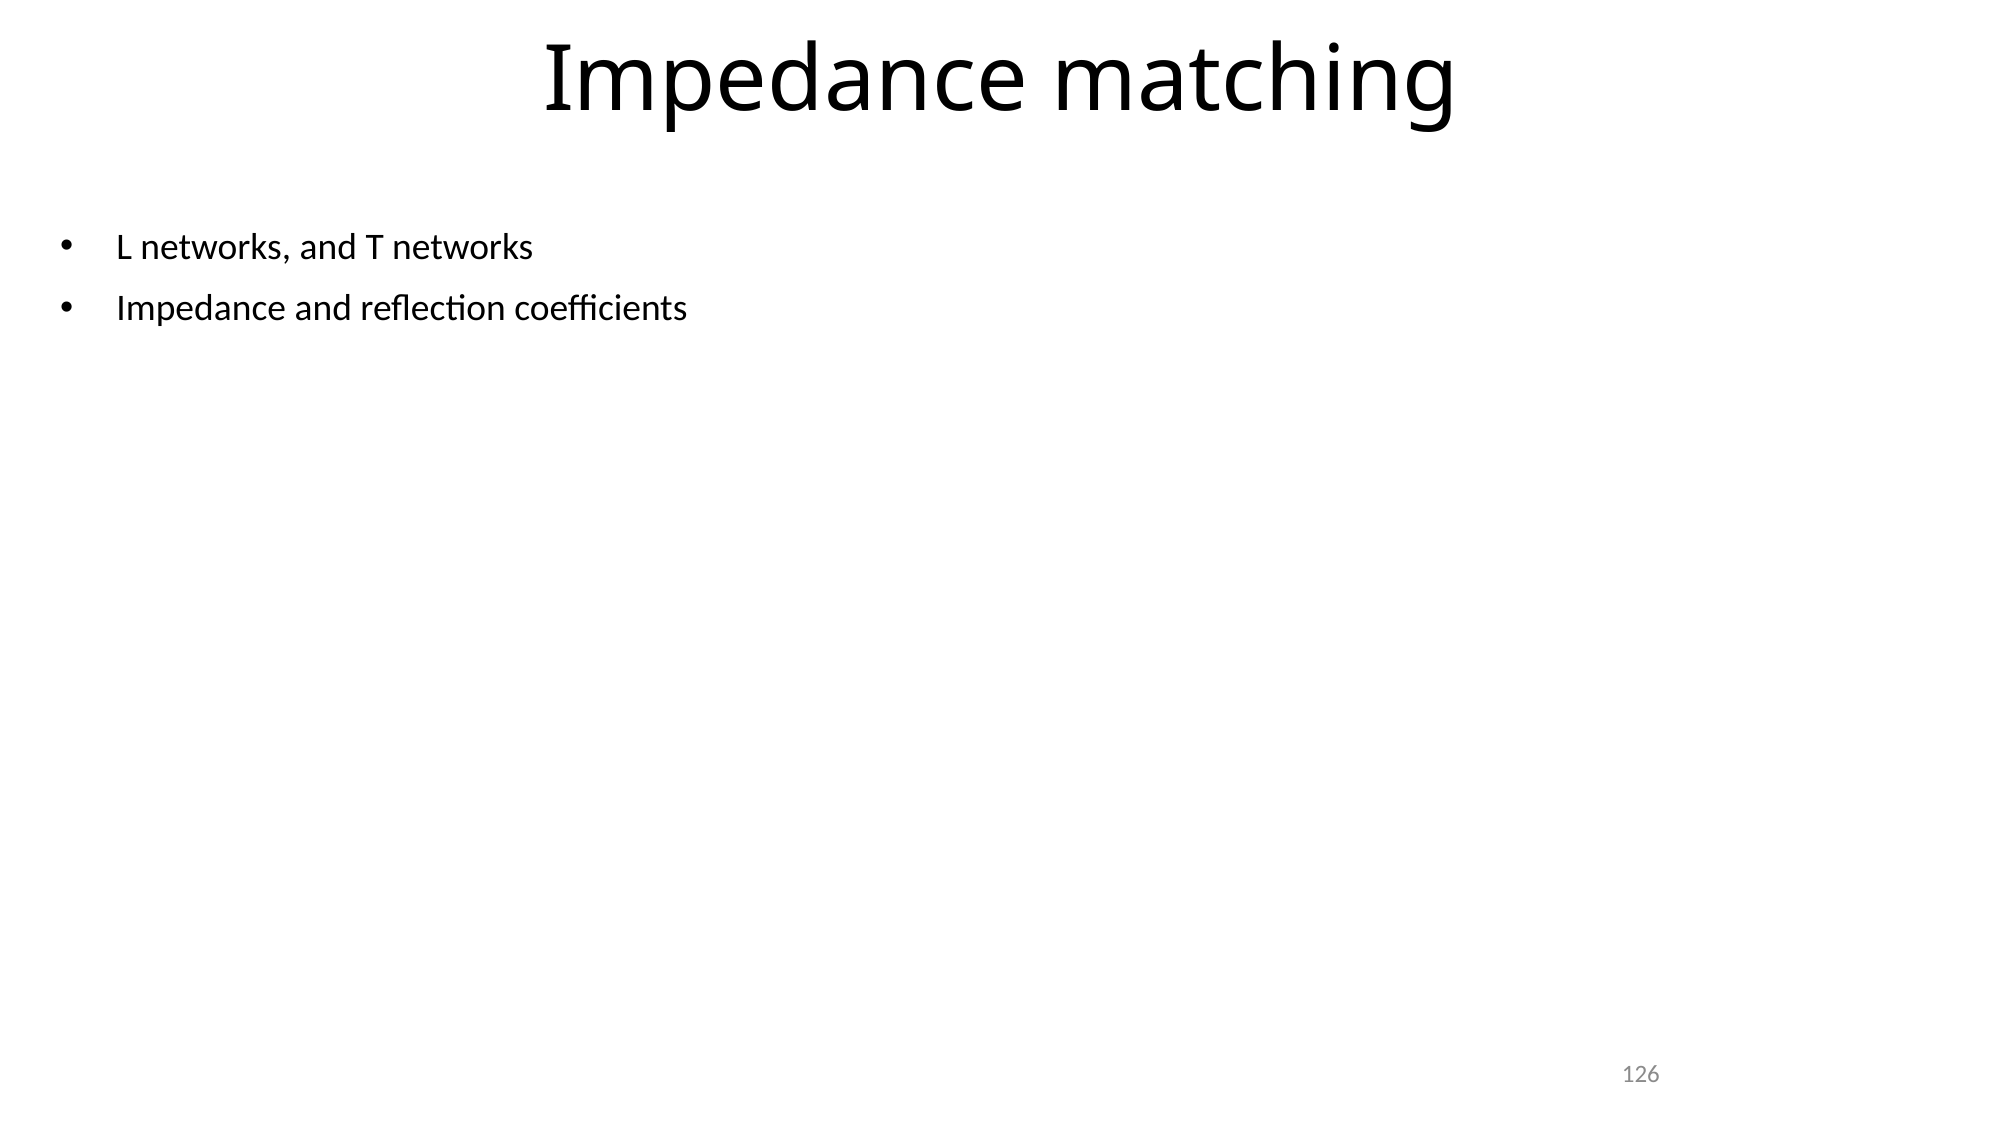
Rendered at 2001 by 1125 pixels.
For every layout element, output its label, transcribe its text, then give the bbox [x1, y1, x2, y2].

title Impedance matching [19, 9, 1985, 152]
slide_number 126 [1325, 1042, 1675, 1103]
